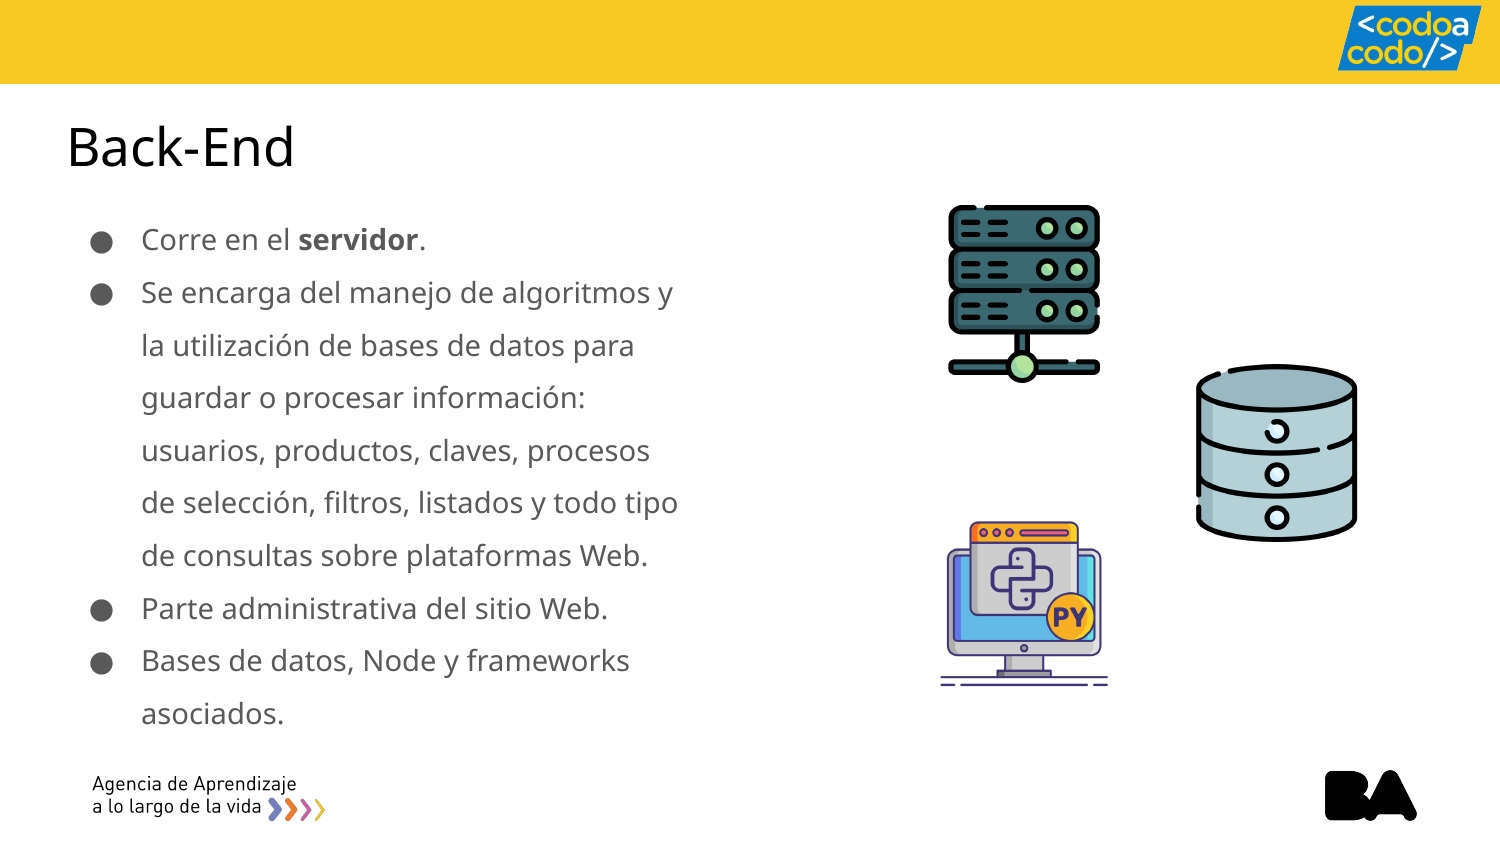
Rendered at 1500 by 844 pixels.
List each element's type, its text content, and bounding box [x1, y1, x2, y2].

picture [1337, 5, 1482, 71]
picture [1187, 364, 1366, 543]
picture [70, 756, 344, 835]
list Corre en el servidor. Se encarga del manejo de algoritmos y la utilización de bases de datos para guardar o procesar información: usuarios, productos, claves, procesos de selección, filtros, listados y todo tipo de consultas sobre plataformas Web. Parte administrativa del sitio Web. Bases de datos, Node y frameworks asociados. [51, 189, 708, 750]
picture [1325, 770, 1417, 821]
picture [934, 205, 1113, 384]
title Back-End [51, 98, 1449, 192]
picture [934, 514, 1113, 693]
